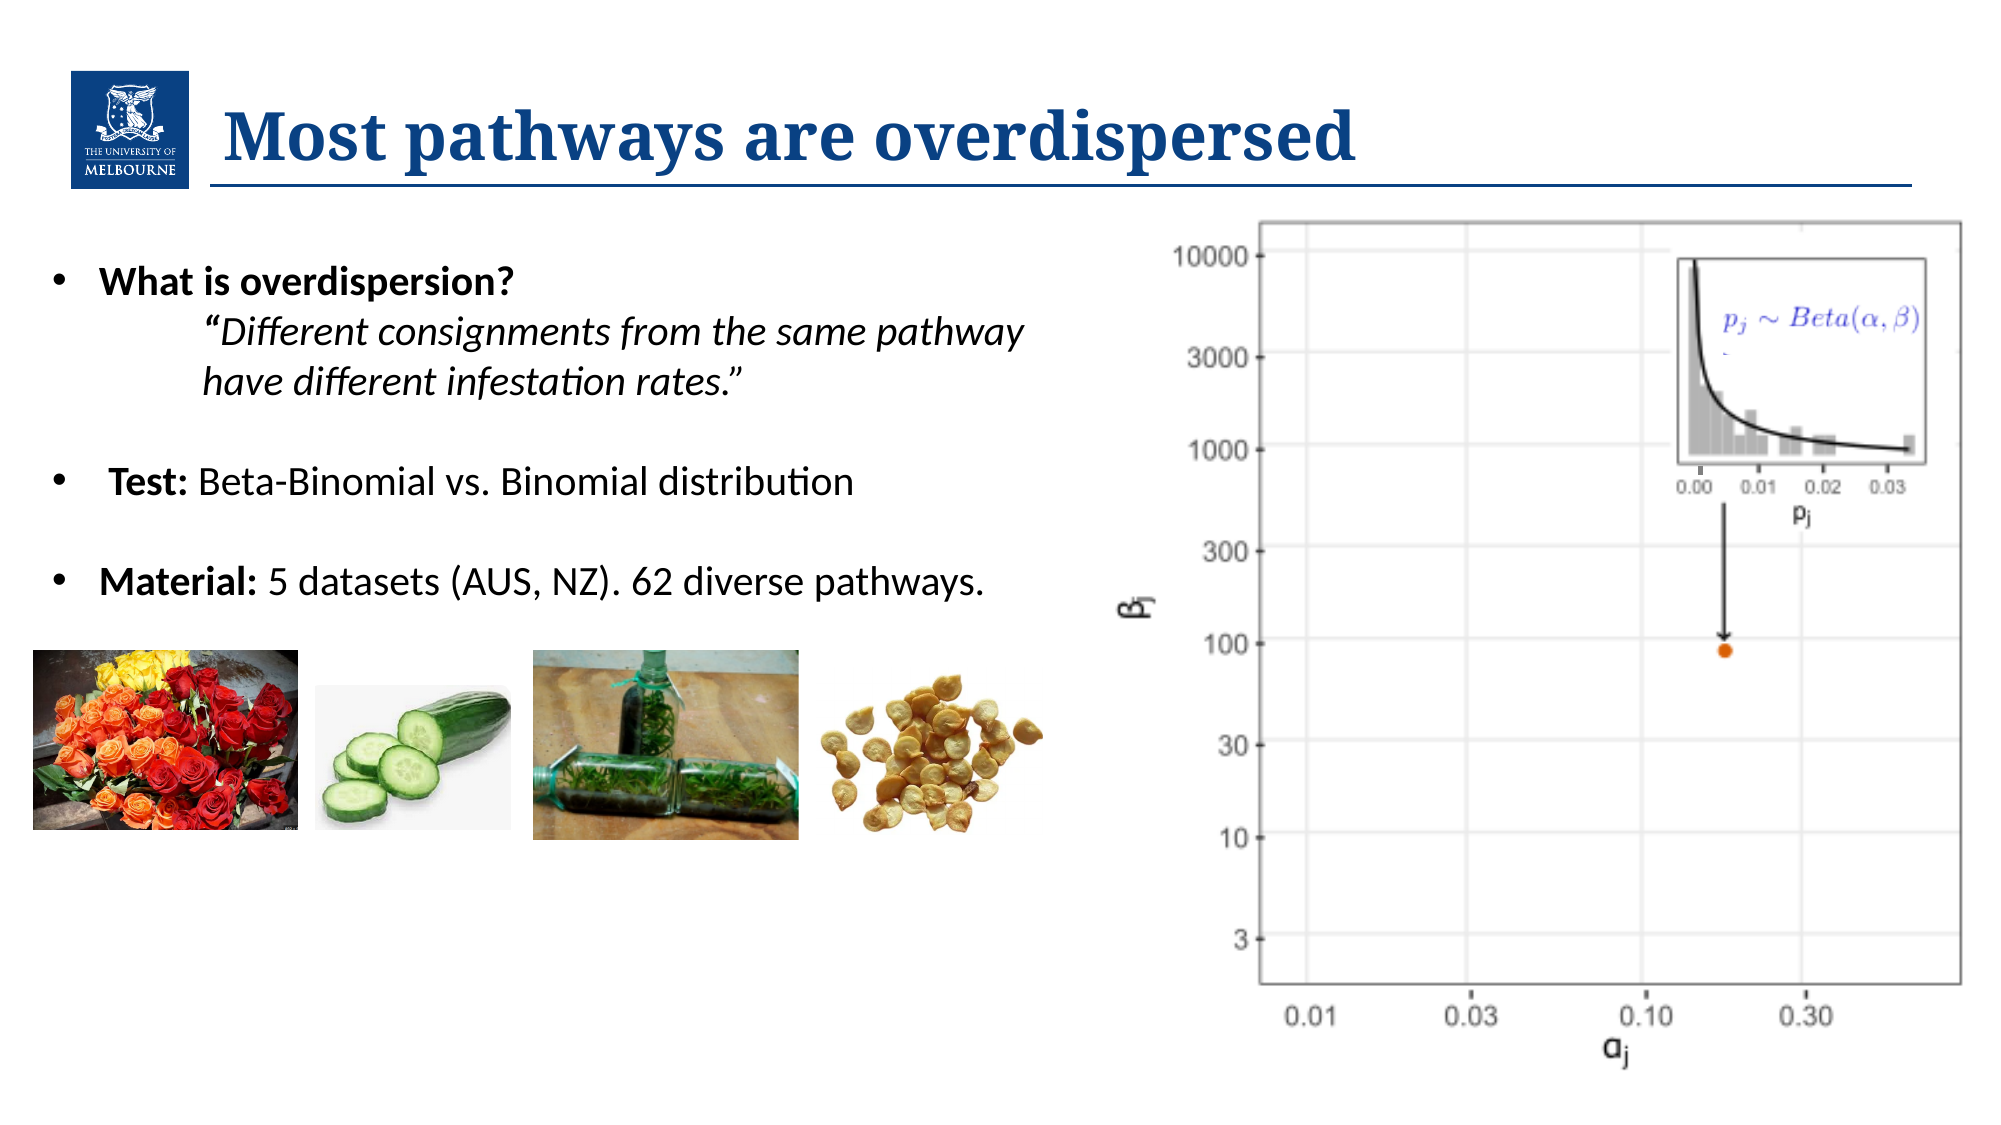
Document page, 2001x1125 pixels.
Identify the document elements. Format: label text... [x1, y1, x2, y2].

picture [315, 685, 513, 830]
picture [816, 667, 1043, 835]
picture [1099, 209, 1997, 1096]
picture [533, 649, 799, 840]
picture [33, 649, 298, 830]
text_box What is overdispersion? “Different consignments from the same pathway have different infestation rates.” Test: Beta-Binomial vs. Binomial distribution Material: 5 datasets (AUS, NZ). 62 diverse pathways. [37, 246, 1070, 662]
title Most pathways are overdispersed [208, 100, 1982, 183]
